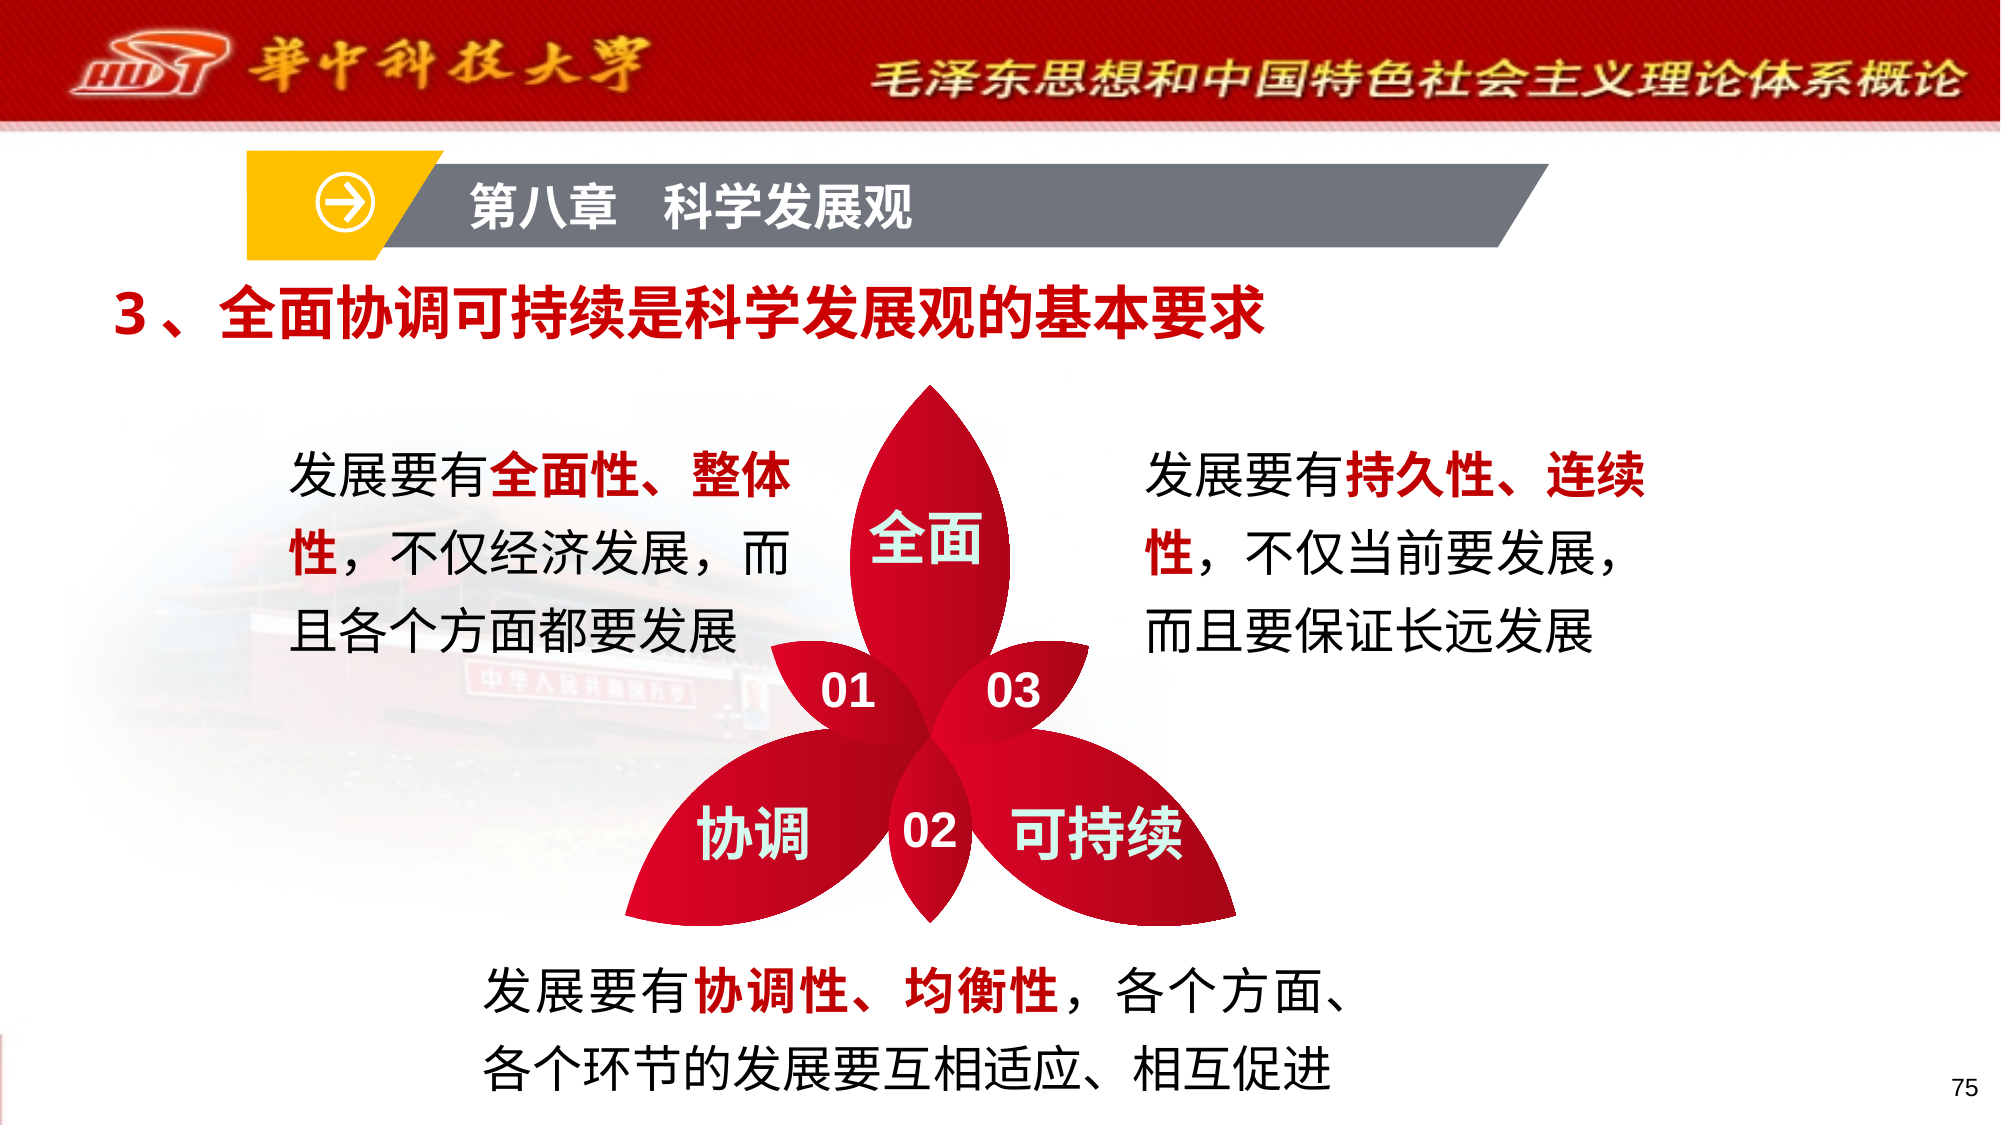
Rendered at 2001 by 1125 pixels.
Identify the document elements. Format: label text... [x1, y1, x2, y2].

slide_number 75 [1917, 1064, 1994, 1125]
text_box 发展要有持久性、连续性，不仅当前要发展，而且要保证长远发展 [1240, 418, 1662, 668]
text_box 发展要有协调性、均衡性，各个方面、各个环节的发展要互相适应、相互促进 [468, 933, 1391, 1105]
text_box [246, 150, 1550, 261]
picture [0, 0, 2001, 1125]
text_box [624, 385, 1237, 955]
title 3、全面协调可持续是科学发展观的基本要求 [98, 254, 1673, 333]
text_box 发展要有全面性、整体性，不仅经济发展，而且各个方面都要发展 [274, 418, 619, 668]
